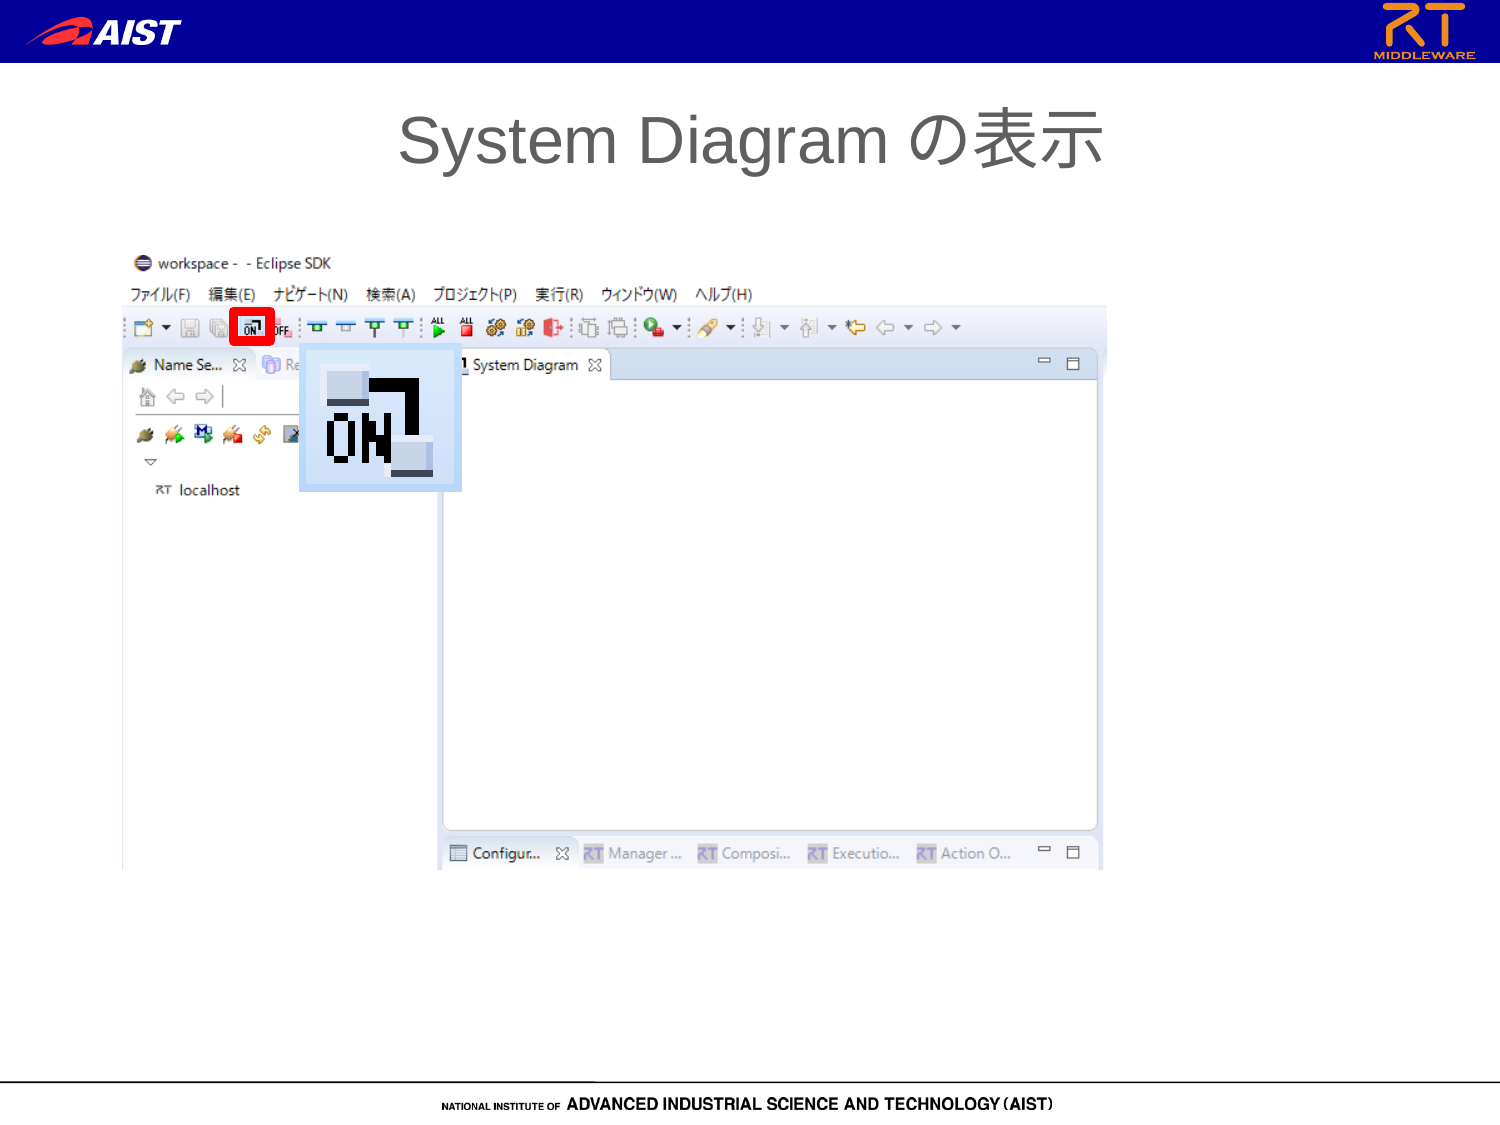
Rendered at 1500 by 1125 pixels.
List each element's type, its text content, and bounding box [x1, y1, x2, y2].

title System Diagramの表示 [29, 66, 1474, 208]
picture [0, 0, 1500, 63]
picture [442, 1097, 1052, 1110]
text_box [106, 212, 1472, 752]
picture [122, 255, 1107, 870]
